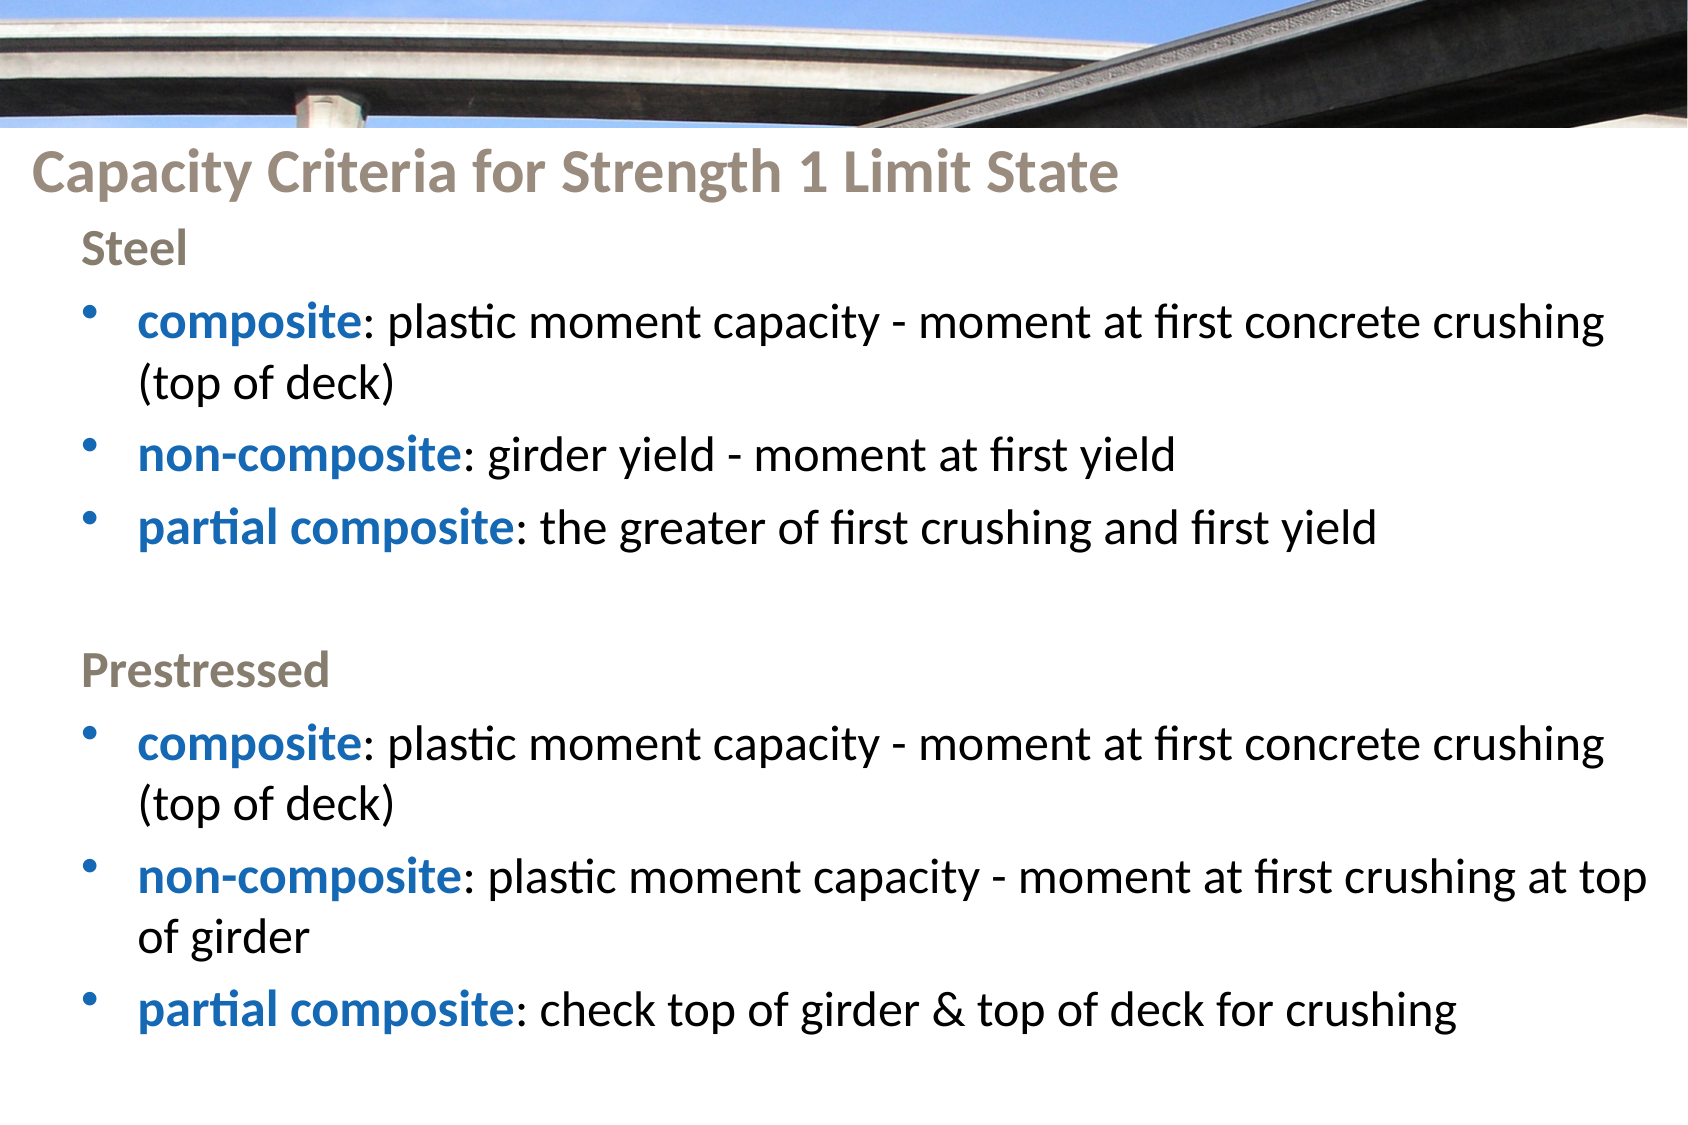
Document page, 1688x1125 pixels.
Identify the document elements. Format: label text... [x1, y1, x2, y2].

list Steel composite: plastic moment capacity - moment at first concrete crushing (top of deck) non-composite: girder yield - moment at first yield partial composite: the greater of first crushing and first yield Prestressed composite: plastic moment capacity - moment at first concrete crushing (top of deck) non-composite: plastic moment capacity - moment at first crushing at top of girder partial composite: check top of girder & top of deck for crushing [80, 213, 1656, 1090]
picture [0, 0, 1688, 128]
title Capacity Criteria for Strength 1 Limit State [32, 138, 1631, 289]
